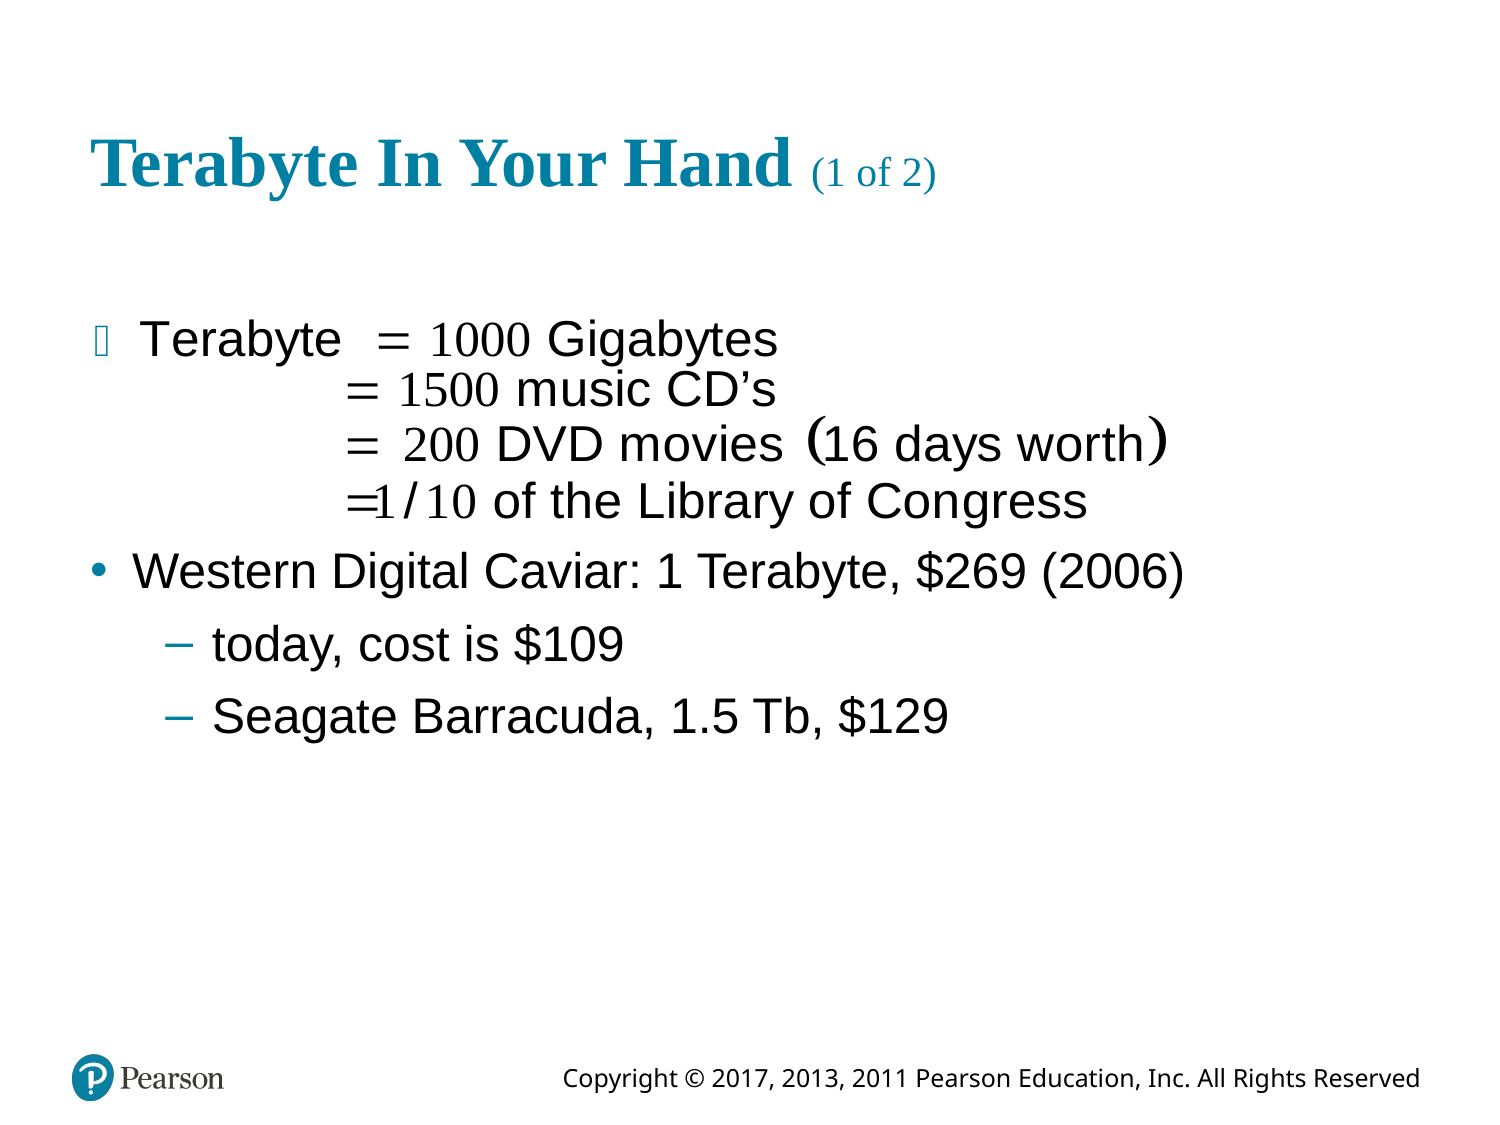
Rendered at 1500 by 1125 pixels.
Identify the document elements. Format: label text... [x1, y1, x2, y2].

picture [72, 1054, 88, 1070]
list Western Digital Caviar: 1 Terabyte, $269 (2006) today, cost is $109 Seagate Barracuda, 1.5 Tb, $129 [75, 523, 1425, 776]
picture [80, 1063, 106, 1088]
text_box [89, 313, 1361, 536]
title Terabyte In Your Hand (1 of 2) [75, 35, 1425, 216]
picture [72, 1087, 83, 1101]
picture [98, 1054, 224, 1101]
